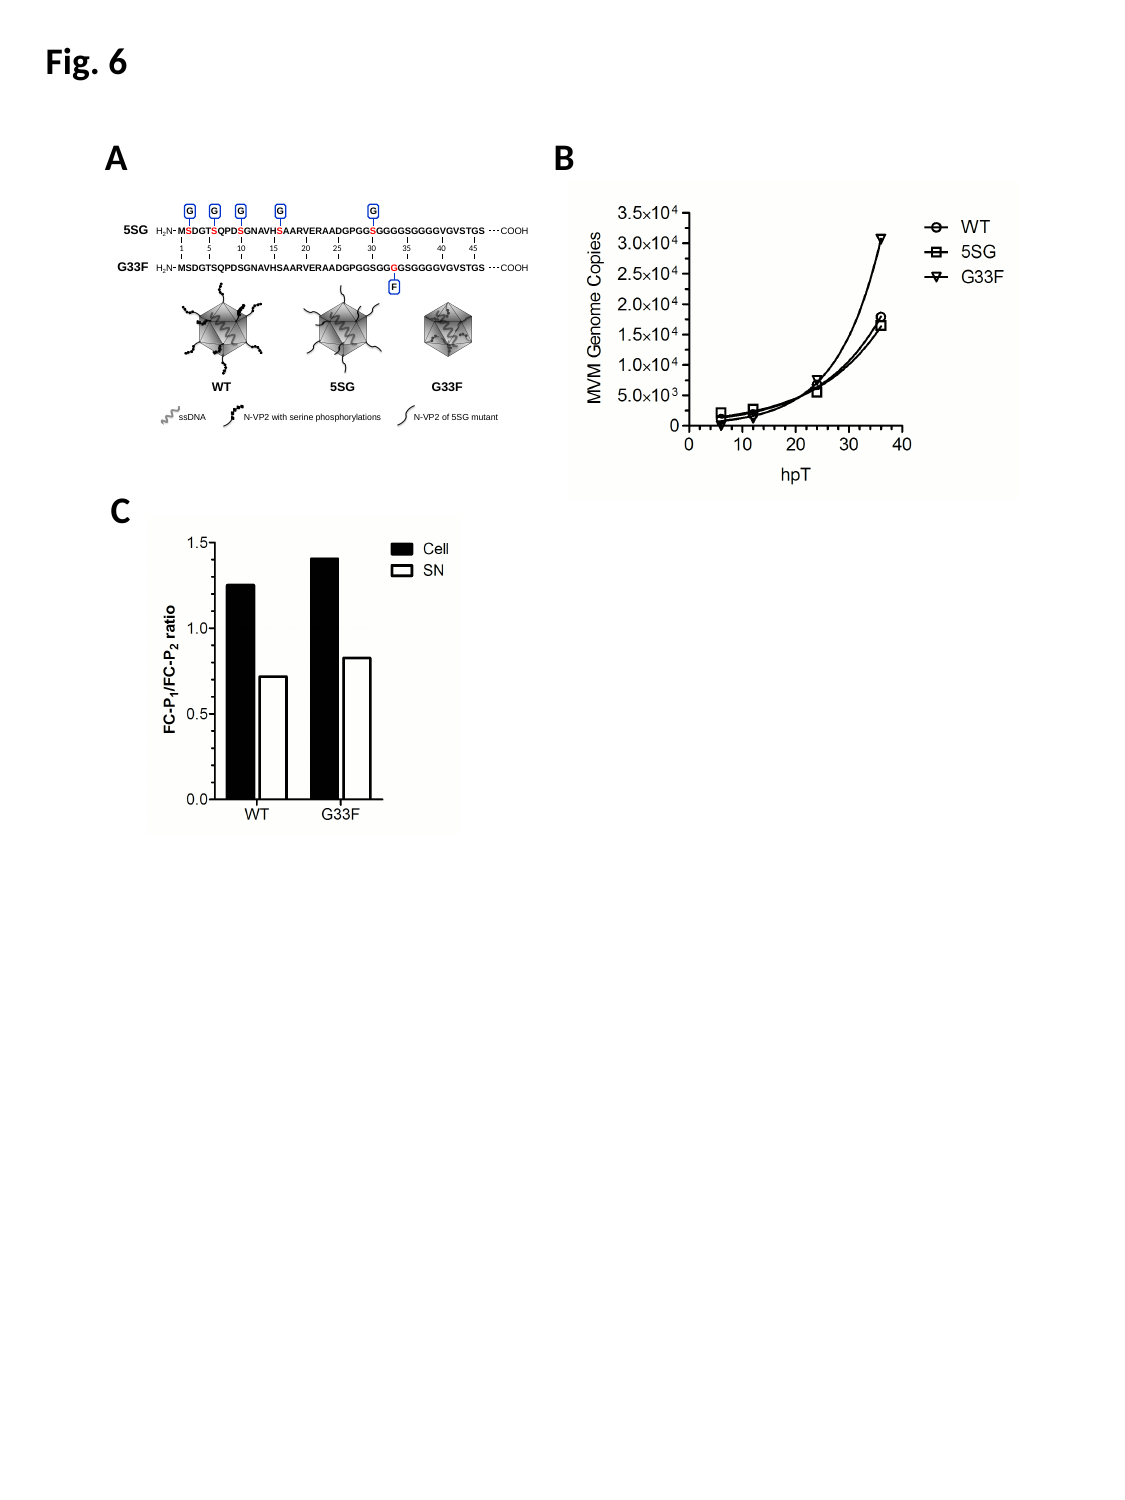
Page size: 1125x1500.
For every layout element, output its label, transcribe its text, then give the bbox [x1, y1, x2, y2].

picture [109, 202, 539, 444]
picture [146, 515, 462, 835]
text_box B [538, 125, 604, 186]
text_box A [90, 125, 155, 186]
text_box Fig. 6 [30, 29, 164, 90]
text_box C [95, 478, 161, 538]
picture [568, 180, 1020, 501]
